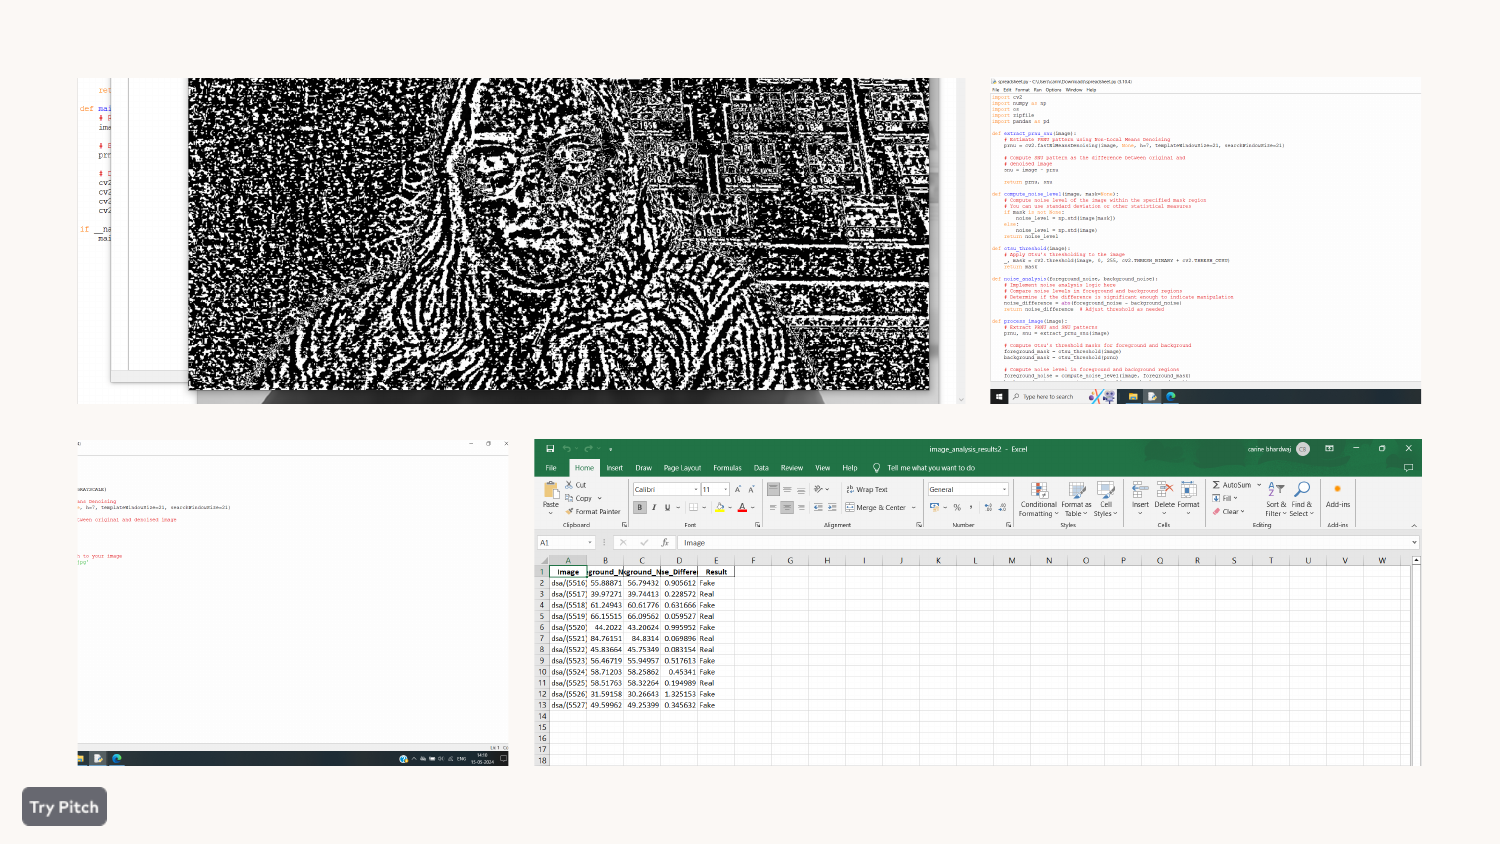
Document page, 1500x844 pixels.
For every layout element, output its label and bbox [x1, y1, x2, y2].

picture [534, 439, 1422, 766]
picture [990, 77, 1422, 404]
picture [77, 78, 966, 404]
picture [22, 787, 107, 826]
picture [77, 439, 509, 766]
